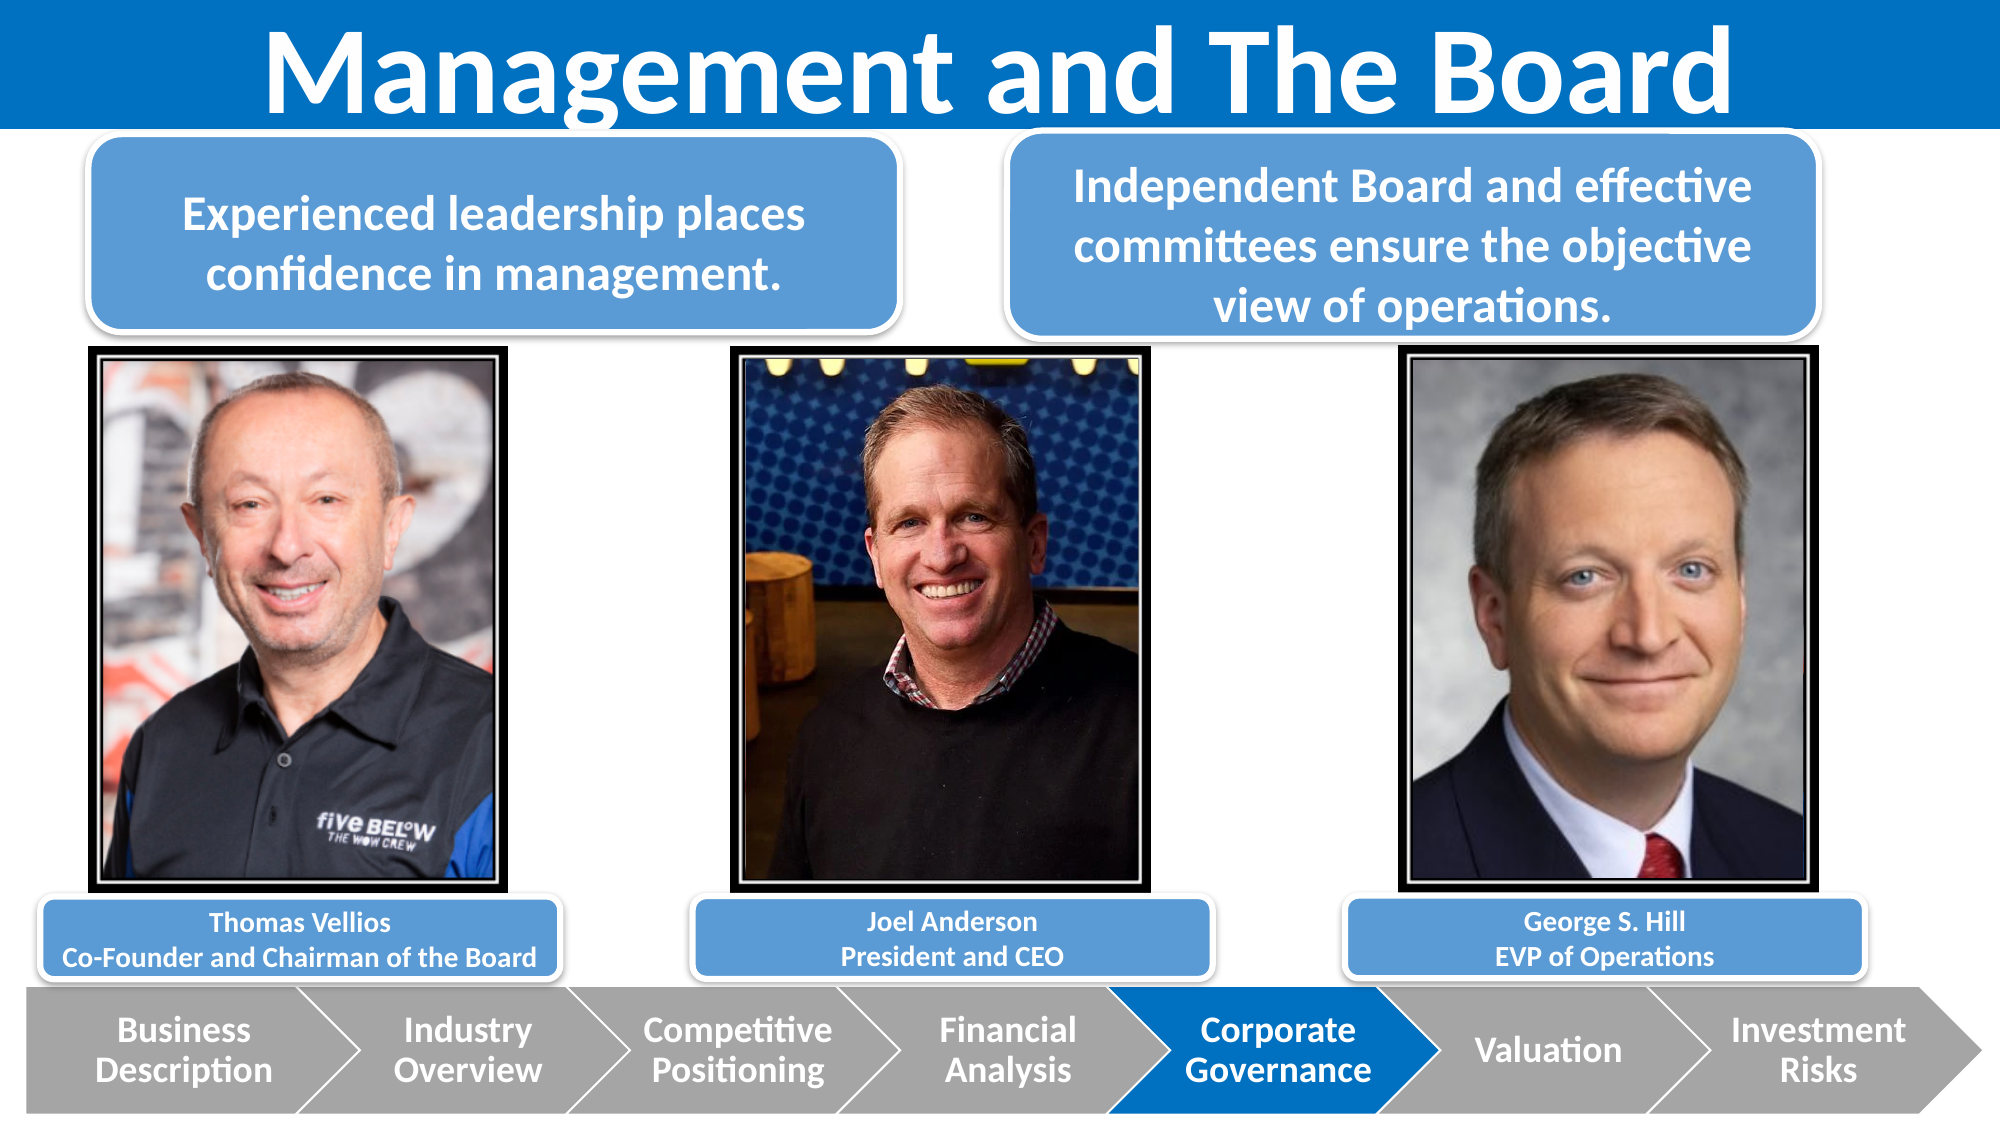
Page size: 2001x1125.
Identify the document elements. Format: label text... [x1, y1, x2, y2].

picture [88, 345, 509, 893]
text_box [25, 985, 1984, 1115]
text_box Experienced leadership places confidence in management. [85, 130, 904, 336]
text_box Thomas Vellios Co-Founder and Chairman of the Board [37, 893, 564, 983]
text_box Management and The Board [0, 0, 2000, 128]
text_box Joel Anderson President and CEO [689, 892, 1216, 983]
picture [1398, 345, 1819, 893]
text_box Independent Board and effective committees ensure the objective view of operations. [1003, 127, 1823, 342]
picture [730, 345, 1151, 893]
text_box George S. Hill EVP of Operations [1341, 892, 1869, 982]
